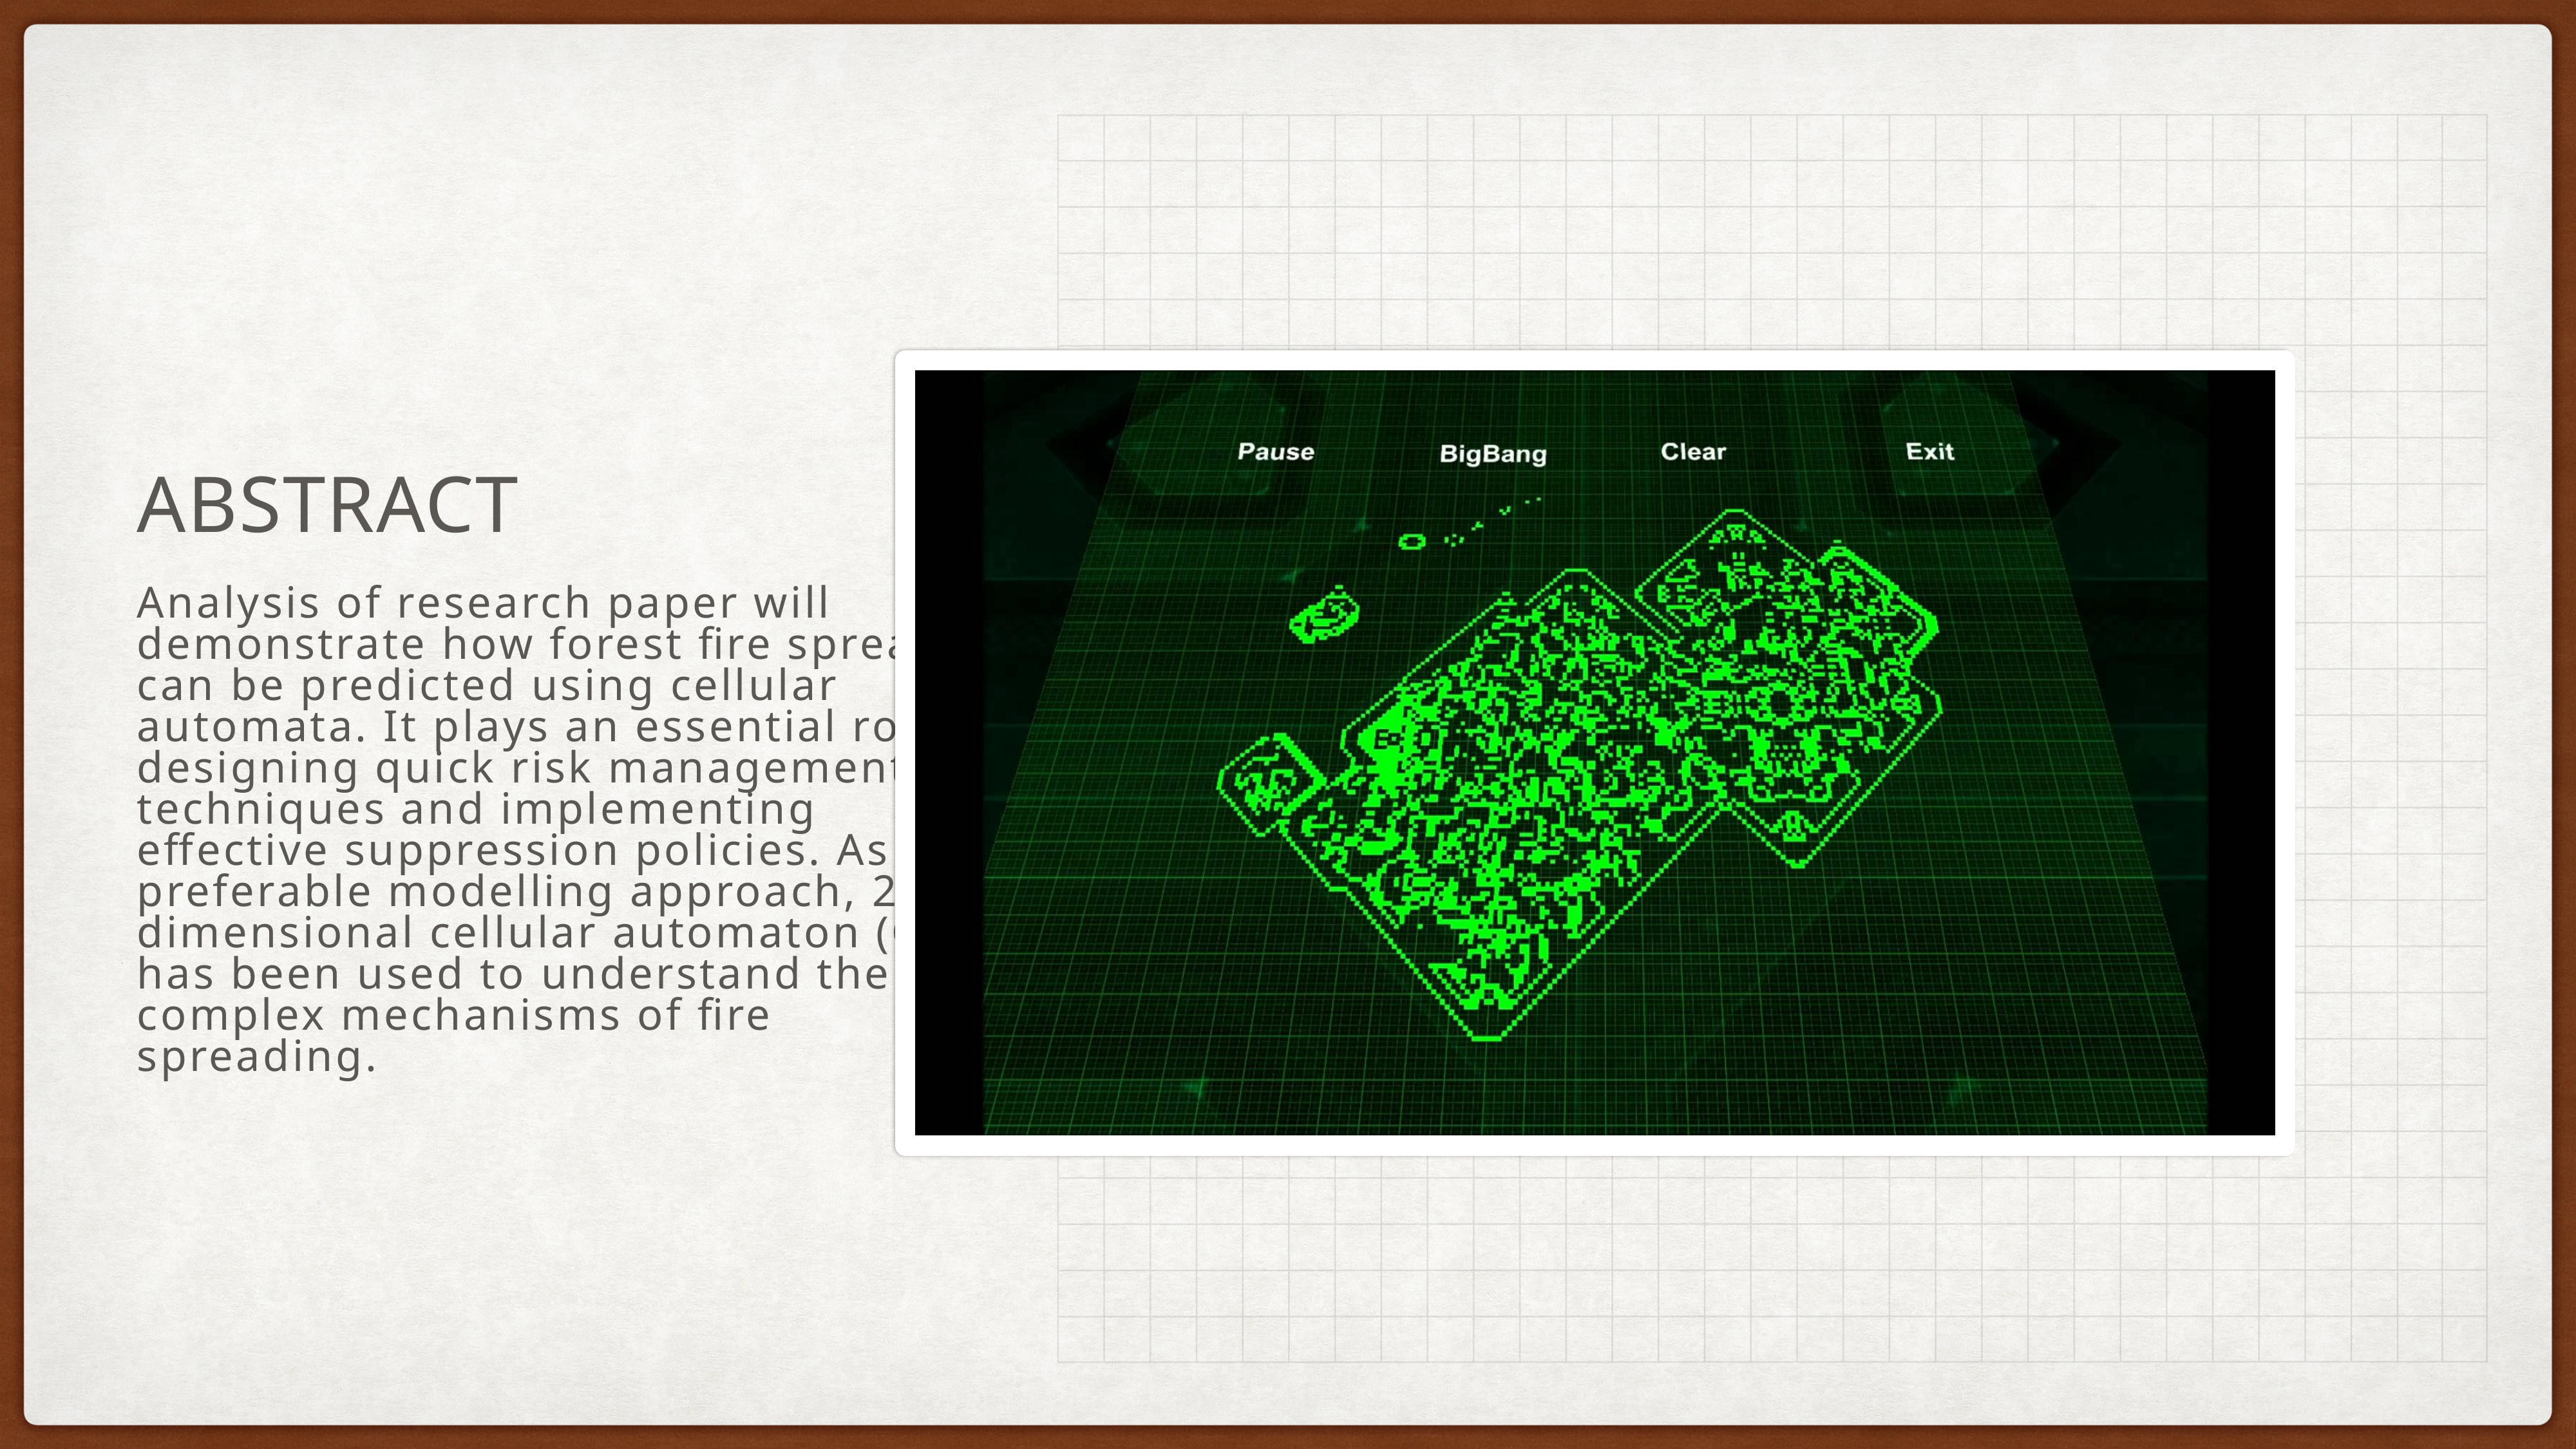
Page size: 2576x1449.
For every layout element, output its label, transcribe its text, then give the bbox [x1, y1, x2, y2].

title Analysis of research paper will demonstrate how forest fire spread can be predicted using cellular automata. It plays an essential role in designing quick risk management techniques and implementing effective suppression policies. As a preferable modelling approach, 2 dimensional cellular automaton (CA) has been used to understand the complex mechanisms of fire spreading. [131, 580, 891, 1112]
list Abstract [131, 351, 895, 554]
picture [0, 0, 2576, 1449]
